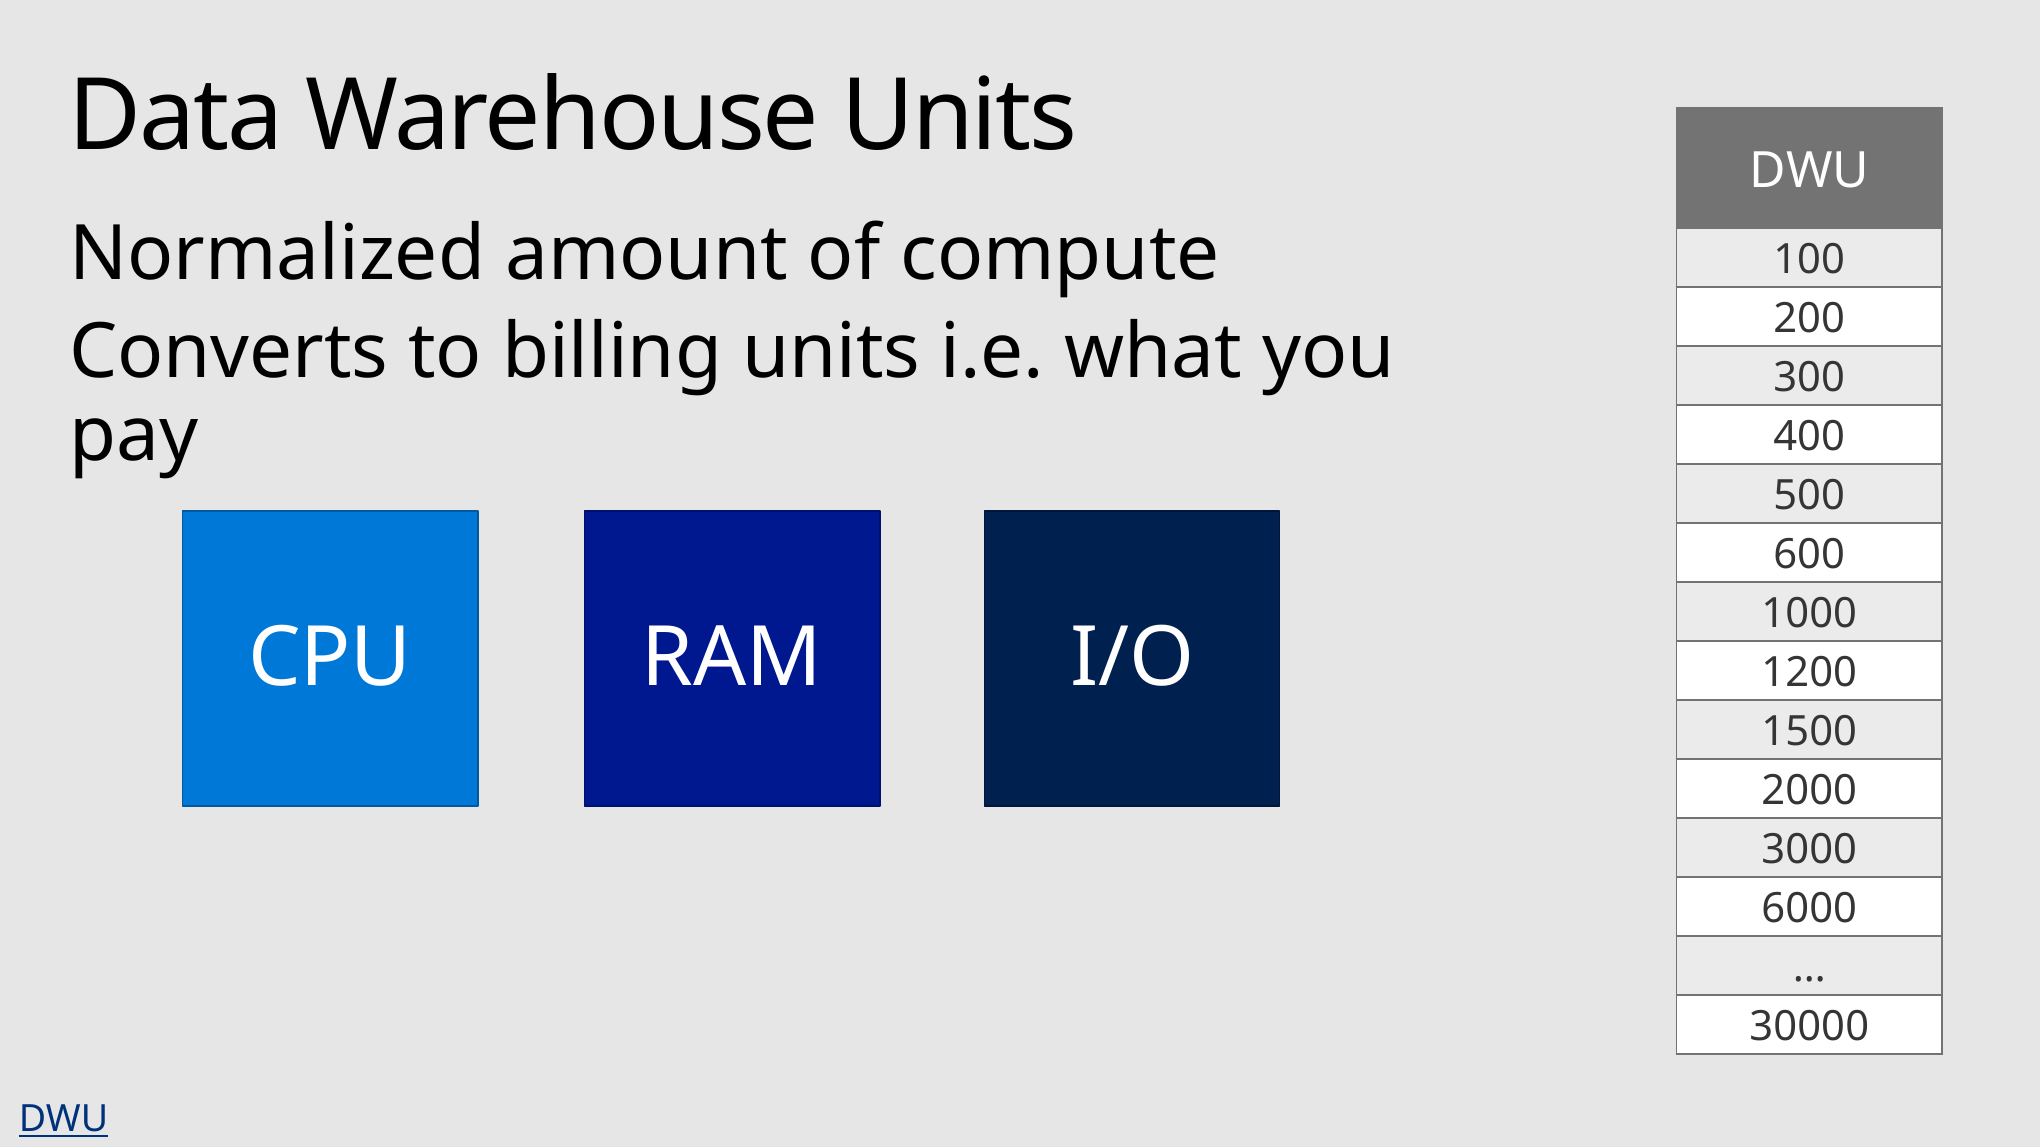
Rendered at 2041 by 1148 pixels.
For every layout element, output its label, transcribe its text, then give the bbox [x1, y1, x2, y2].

table_cell 1200 [1677, 642, 1941, 699]
table_cell 100 [1677, 229, 1941, 286]
table_cell 500 [1677, 465, 1941, 522]
text_box DWU [4, 1086, 314, 1147]
table_cell … [1677, 937, 1941, 994]
list Normalized amount of compute Converts to billing units i.e. what you pay [45, 199, 1420, 415]
table_cell 600 [1677, 524, 1941, 581]
title Data Warehouse Units [45, 48, 1996, 199]
table_cell 3000 [1677, 819, 1941, 876]
table_cell 1000 [1677, 583, 1941, 640]
table_cell 30000 [1677, 996, 1941, 1053]
table_cell 2000 [1677, 760, 1941, 817]
table_cell 1500 [1677, 701, 1941, 758]
table_cell 400 [1677, 406, 1941, 463]
table_cell 300 [1677, 347, 1941, 404]
table_cell 6000 [1677, 878, 1941, 935]
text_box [182, 510, 1280, 807]
table_header DWU [1677, 109, 1941, 227]
table_cell 200 [1677, 288, 1941, 345]
